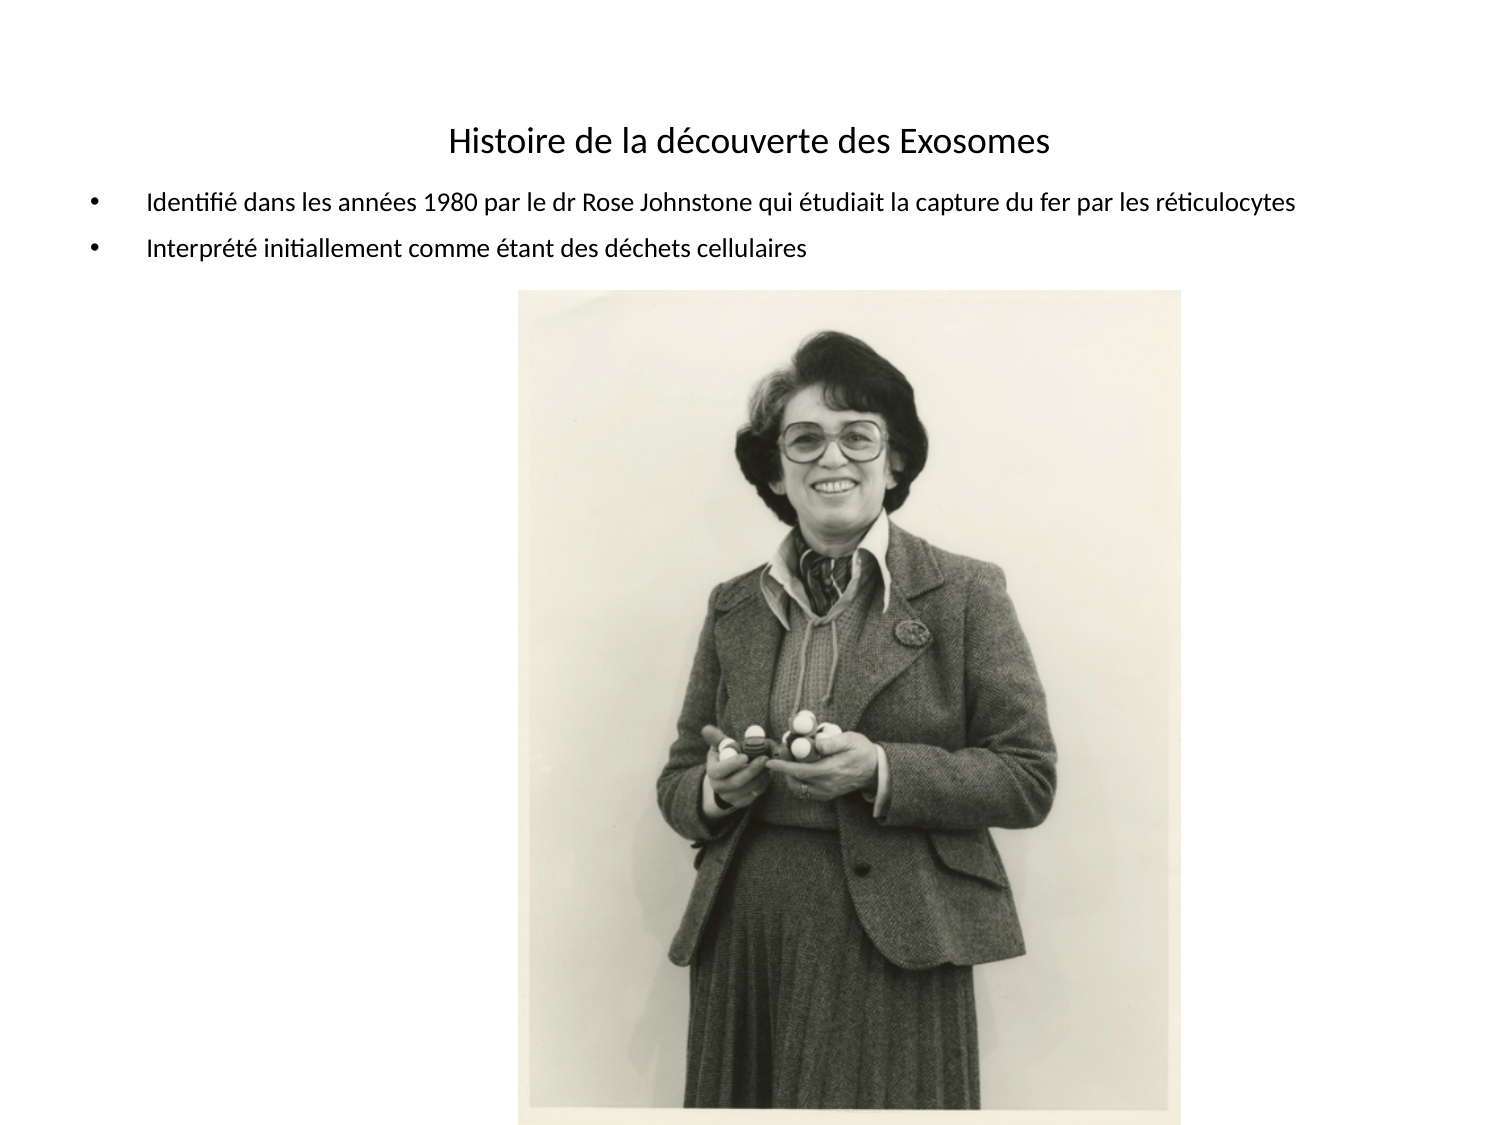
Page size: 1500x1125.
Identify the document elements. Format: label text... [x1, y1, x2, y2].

picture [518, 290, 1181, 1125]
title Histoire de la découverte des Exosomes [75, 45, 1425, 177]
list Identifié dans les années 1980 par le dr Rose Johnstone qui étudiait la capture du fer par les réticulocytes Interprété initiallement comme étant des déchets cellulaires [75, 177, 1425, 358]
